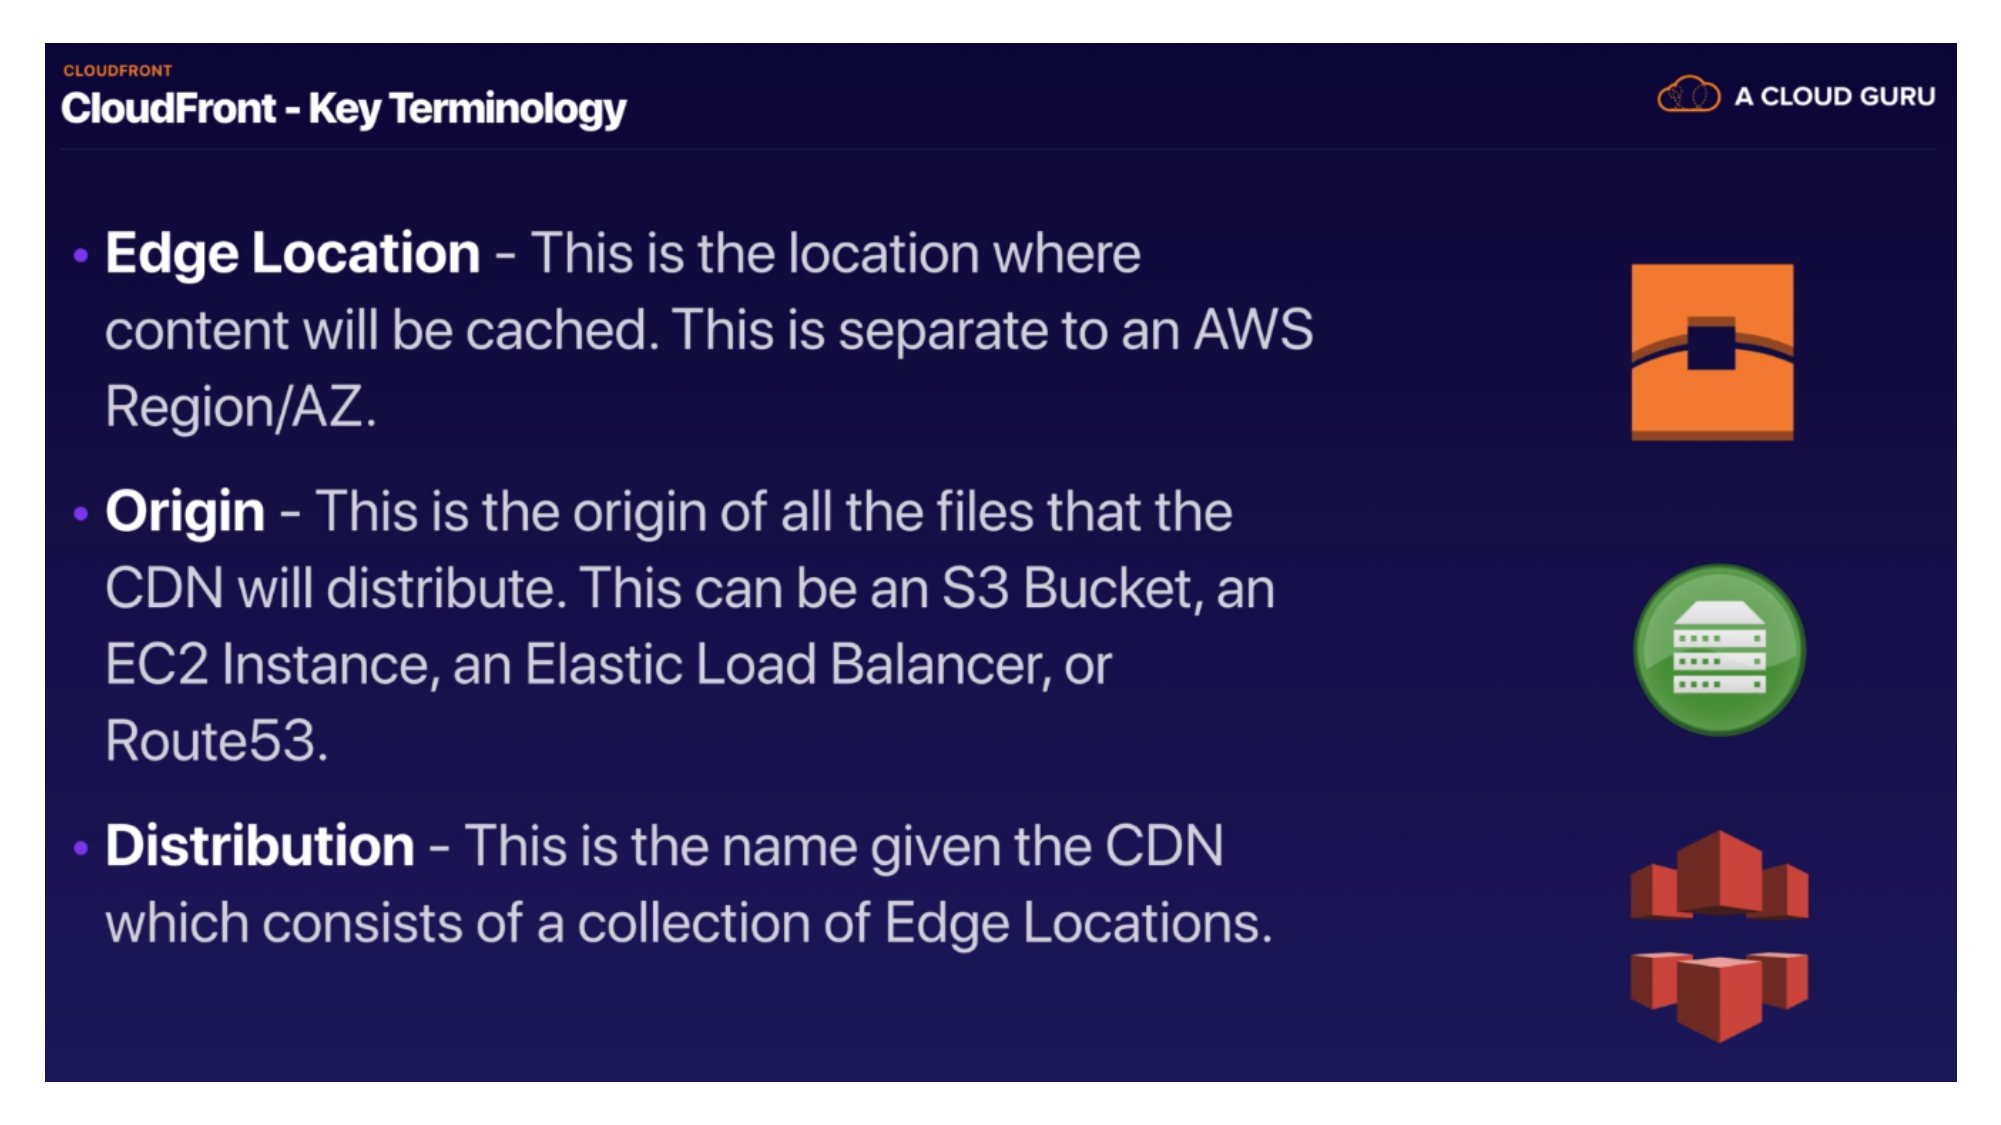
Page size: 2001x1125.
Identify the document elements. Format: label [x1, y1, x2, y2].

picture [45, 43, 1957, 1082]
